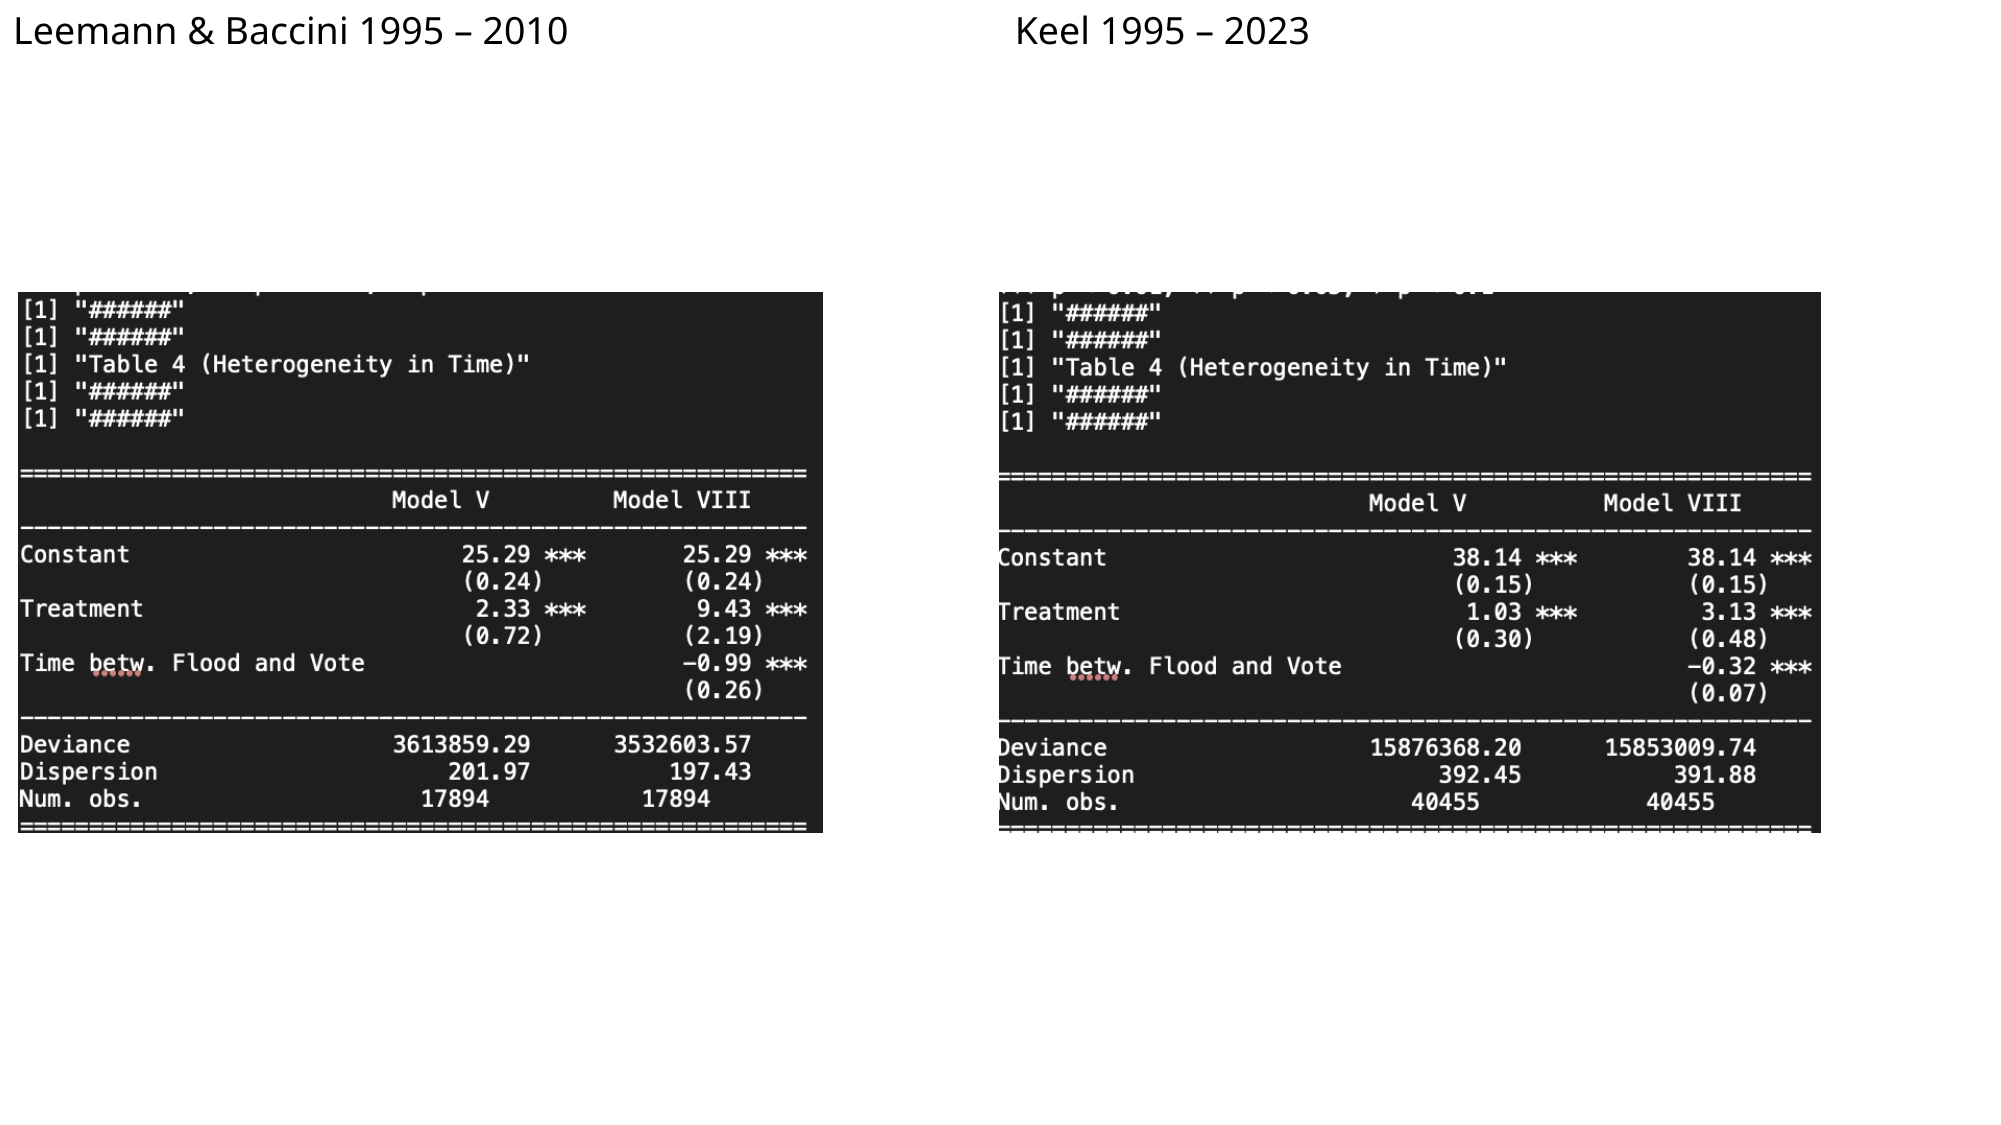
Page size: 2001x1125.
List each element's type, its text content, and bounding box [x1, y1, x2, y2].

text_box Keel 1995 – 2023 [999, 0, 1555, 60]
picture [18, 292, 824, 833]
text_box Leemann & Baccini 1995 – 2010 [0, 0, 594, 60]
picture [999, 292, 1822, 833]
